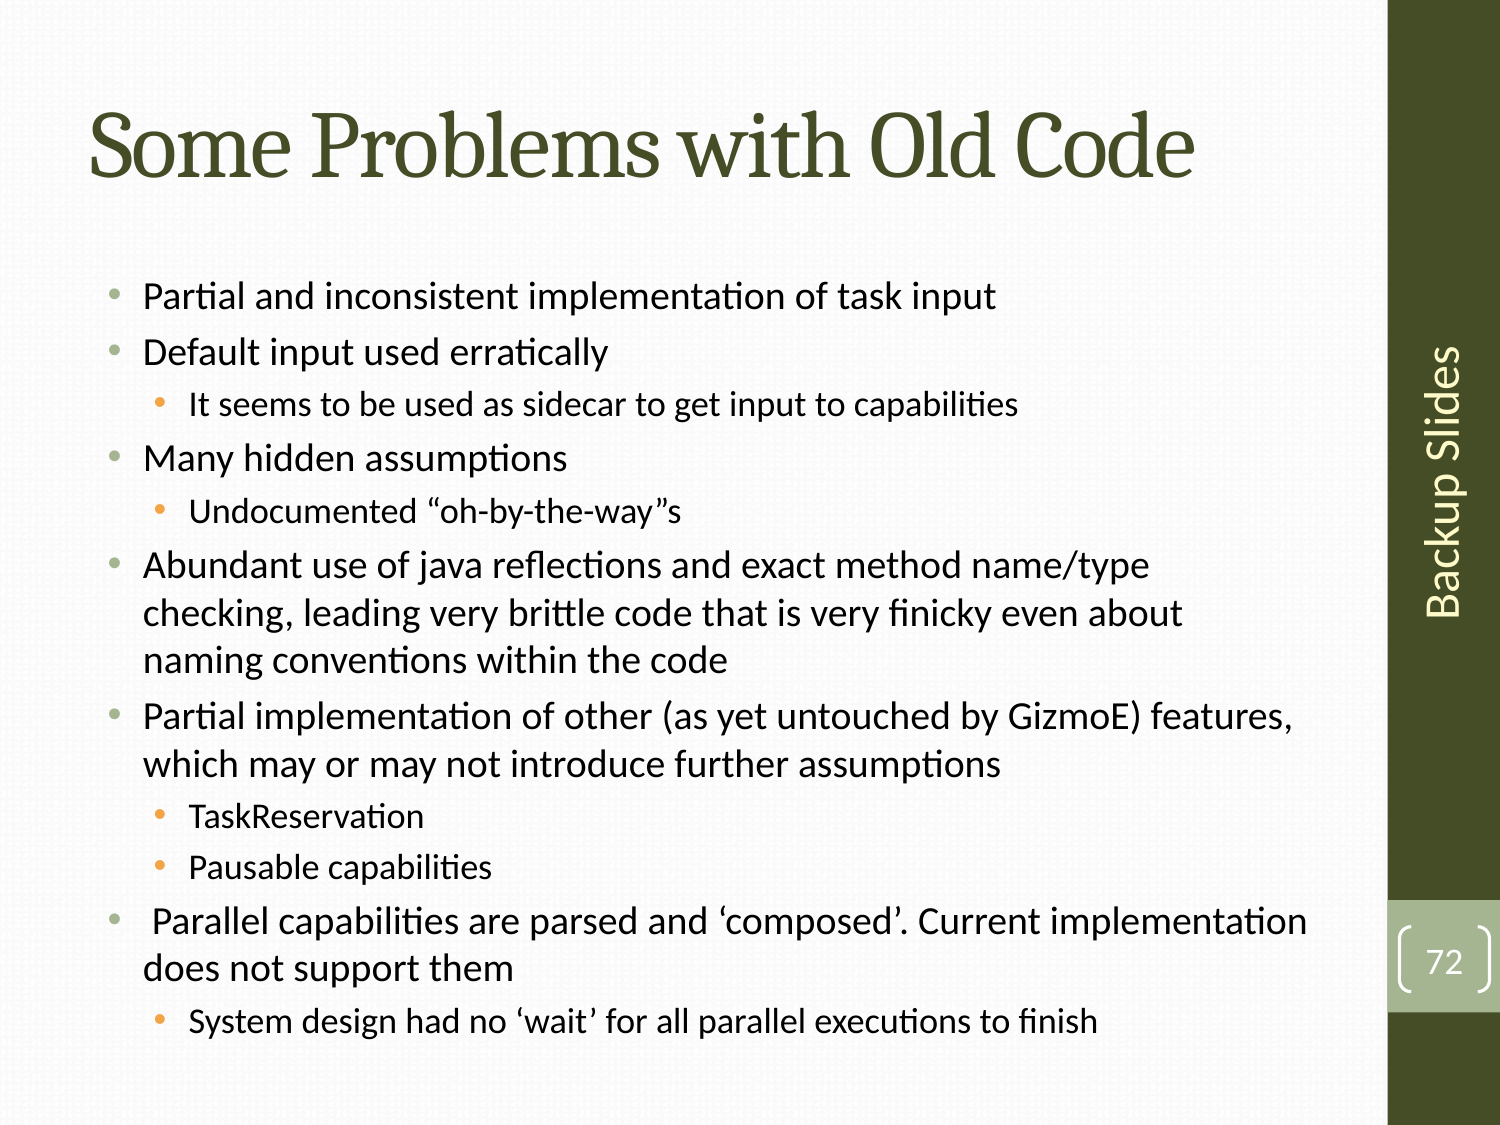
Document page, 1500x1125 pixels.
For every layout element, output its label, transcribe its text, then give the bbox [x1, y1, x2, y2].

list Partial and inconsistent implementation of task input Default input used erratically It seems to be used as sidecar to get input to capabilities Many hidden assumptions Undocumented “oh-by-the-way”s Abundant use of java reflections and exact method name/type checking, leading very brittle code that is very finicky even about naming conventions within the code Partial implementation of other (as yet untouched by GizmoE) features, which may or may not introduce further assumptions TaskReservation Pausable capabilities Parallel capabilities are parsed and ‘composed’. Current implementation does not support them System design had no ‘wait’ for all parallel executions to finish [75, 262, 1325, 1050]
title Some Problems with Old Code [75, 45, 1325, 233]
slide_number Backup Slides [1408, 288, 1469, 636]
slide_number 71 [1397, 925, 1492, 994]
